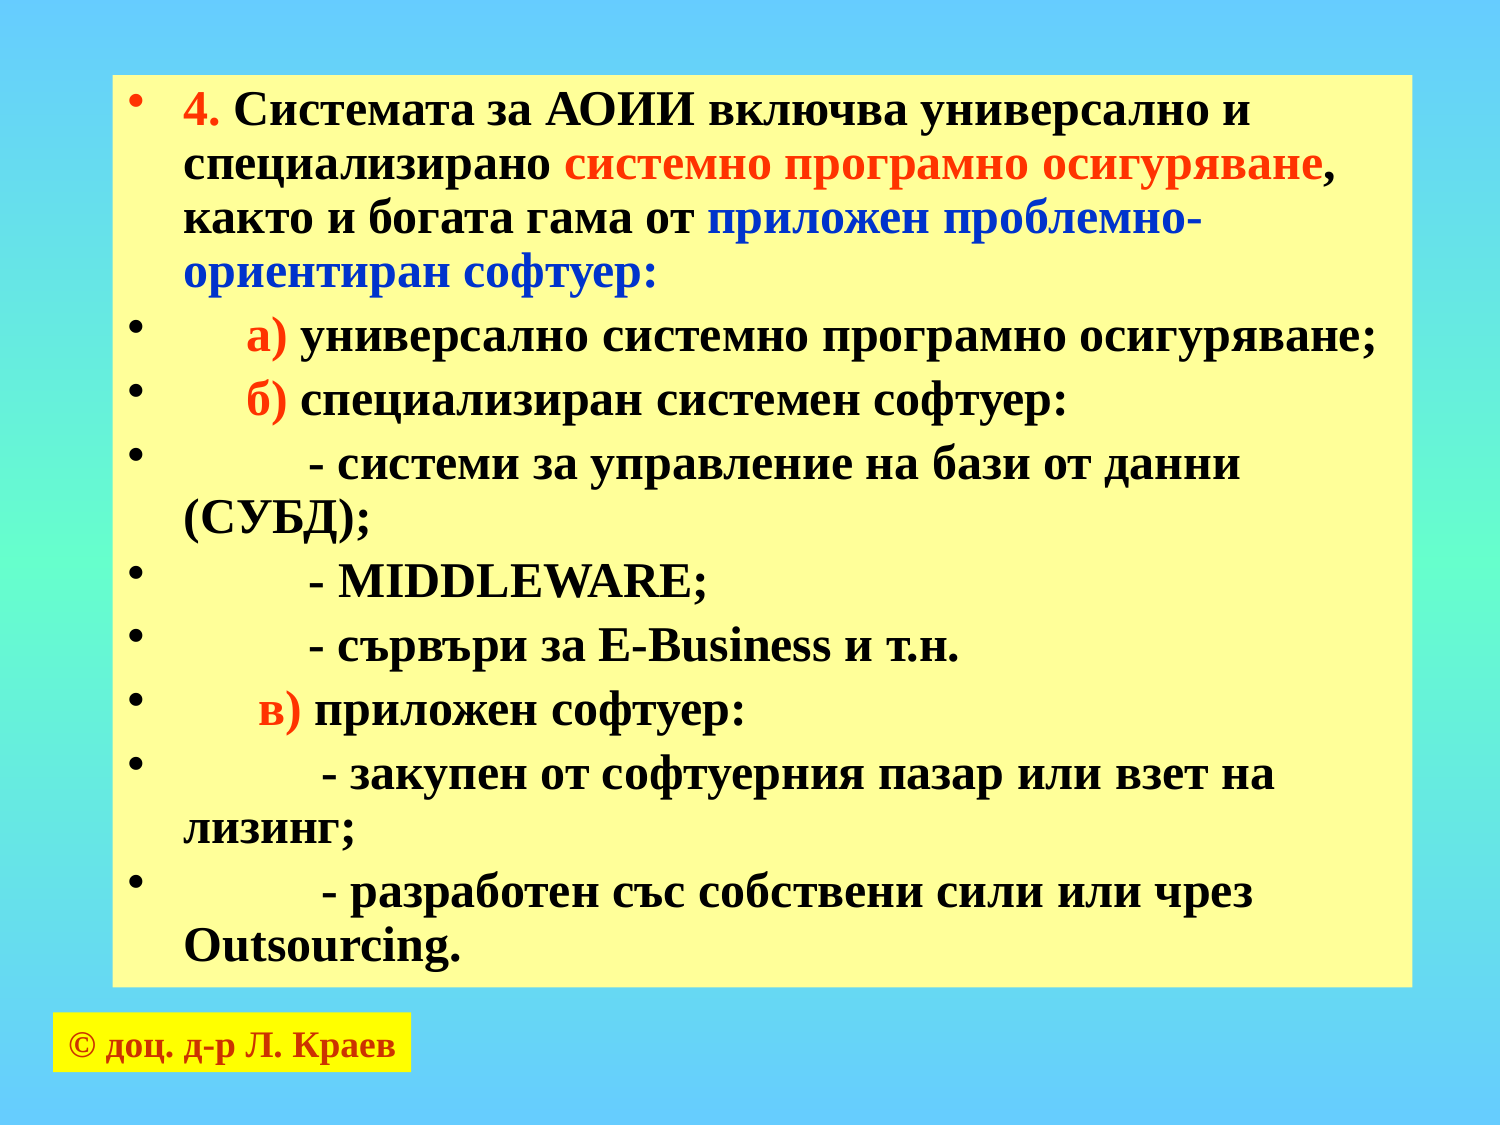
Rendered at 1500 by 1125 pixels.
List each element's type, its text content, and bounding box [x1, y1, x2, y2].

list 4. Системата за АОИИ включва универсално и специализирано системно програмно осигуряване, както и богата гама от приложен проблемно-ориентиран софтуер: а) универсално системно програмно осигуряване; б) специализиран системен софтуер: - системи за управление на бази от данни (СУБД); - MIDDLEWARE; - сървъри за E-Business и т.н. в) приложен софтуер: - закупен от софтуерния пазар или взет на лизинг; - разработен със собствени сили или чрез Outsourcing. [112, 75, 1413, 988]
text_box © доц. д-р Л. Краев [53, 1012, 412, 1073]
